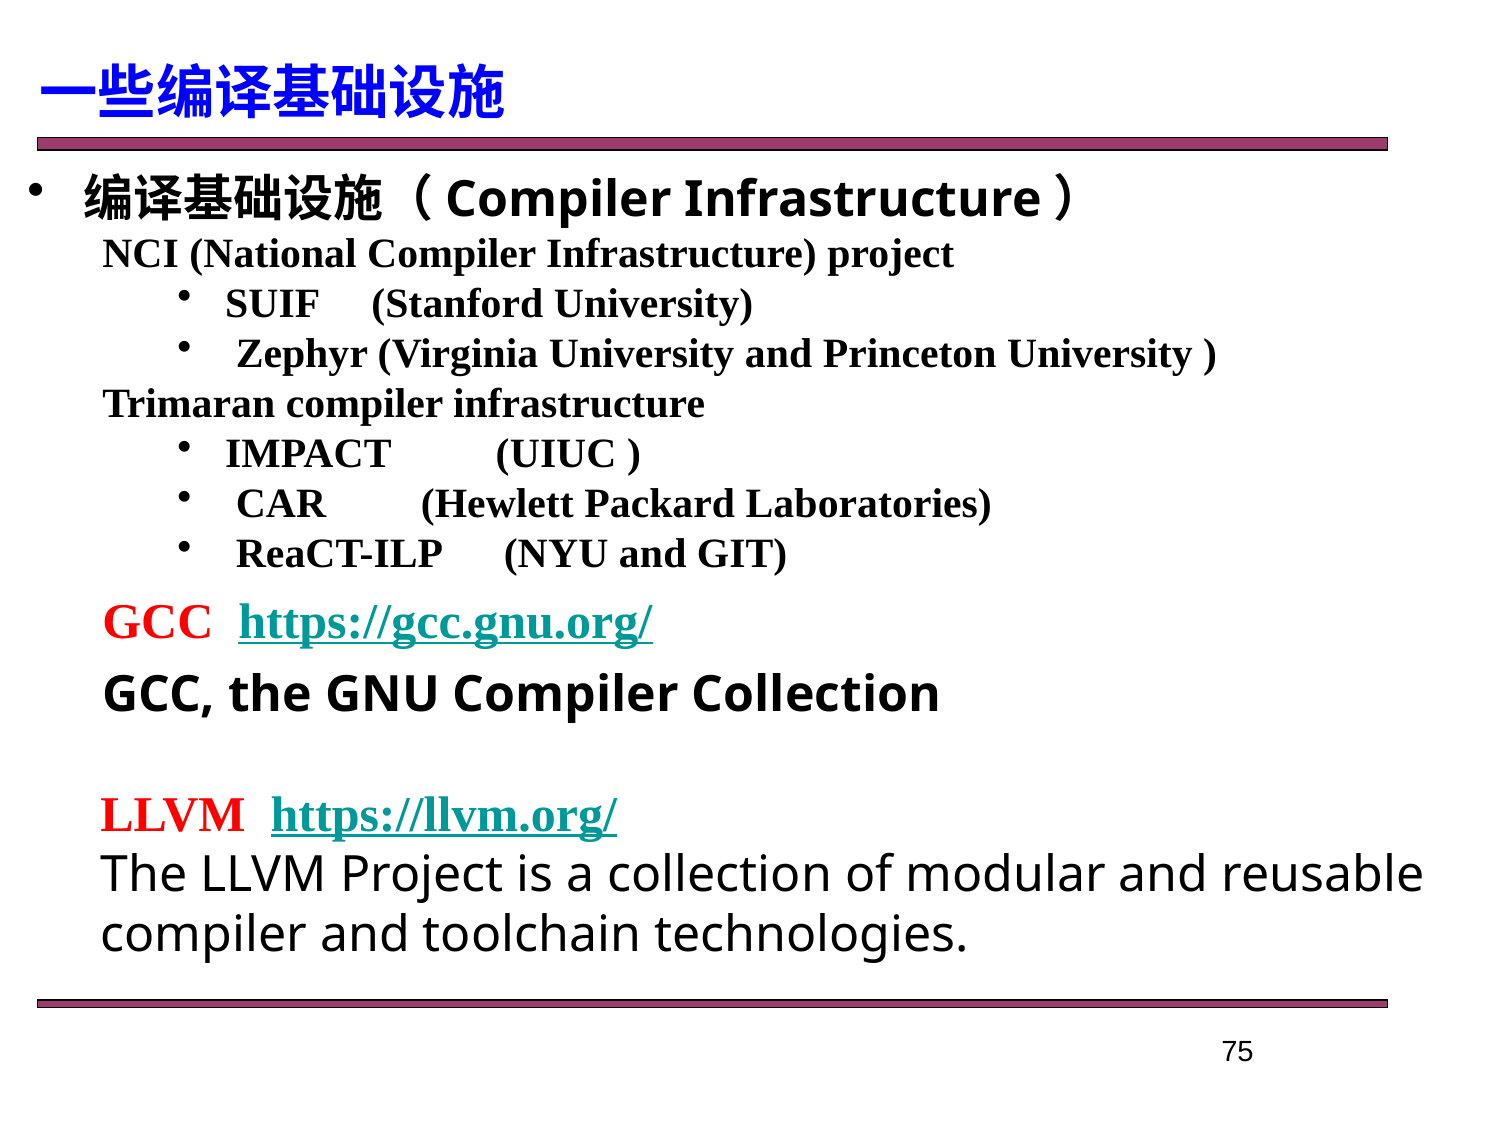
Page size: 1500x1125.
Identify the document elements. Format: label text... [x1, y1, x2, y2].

text_box 一些编译基础设施 [24, 5, 1213, 158]
text_box 编译基础设施（Compiler Infrastructure） NCI (National Compiler Infrastructure) project SUIF (Stanford University) Zephyr (Virginia University and Princeton University ) Trimaran compiler infrastructure IMPACT (UIUC ) CAR (Hewlett Packard Laboratories) ReaCT-ILP (NYU and GIT) GCC https://gcc.gnu.org/ GCC, the GNU Compiler Collection LLVM https://llvm.org/ The LLVM Project is a collection of modular and reusable compiler and toolchain technologies. [12, 158, 1475, 1066]
